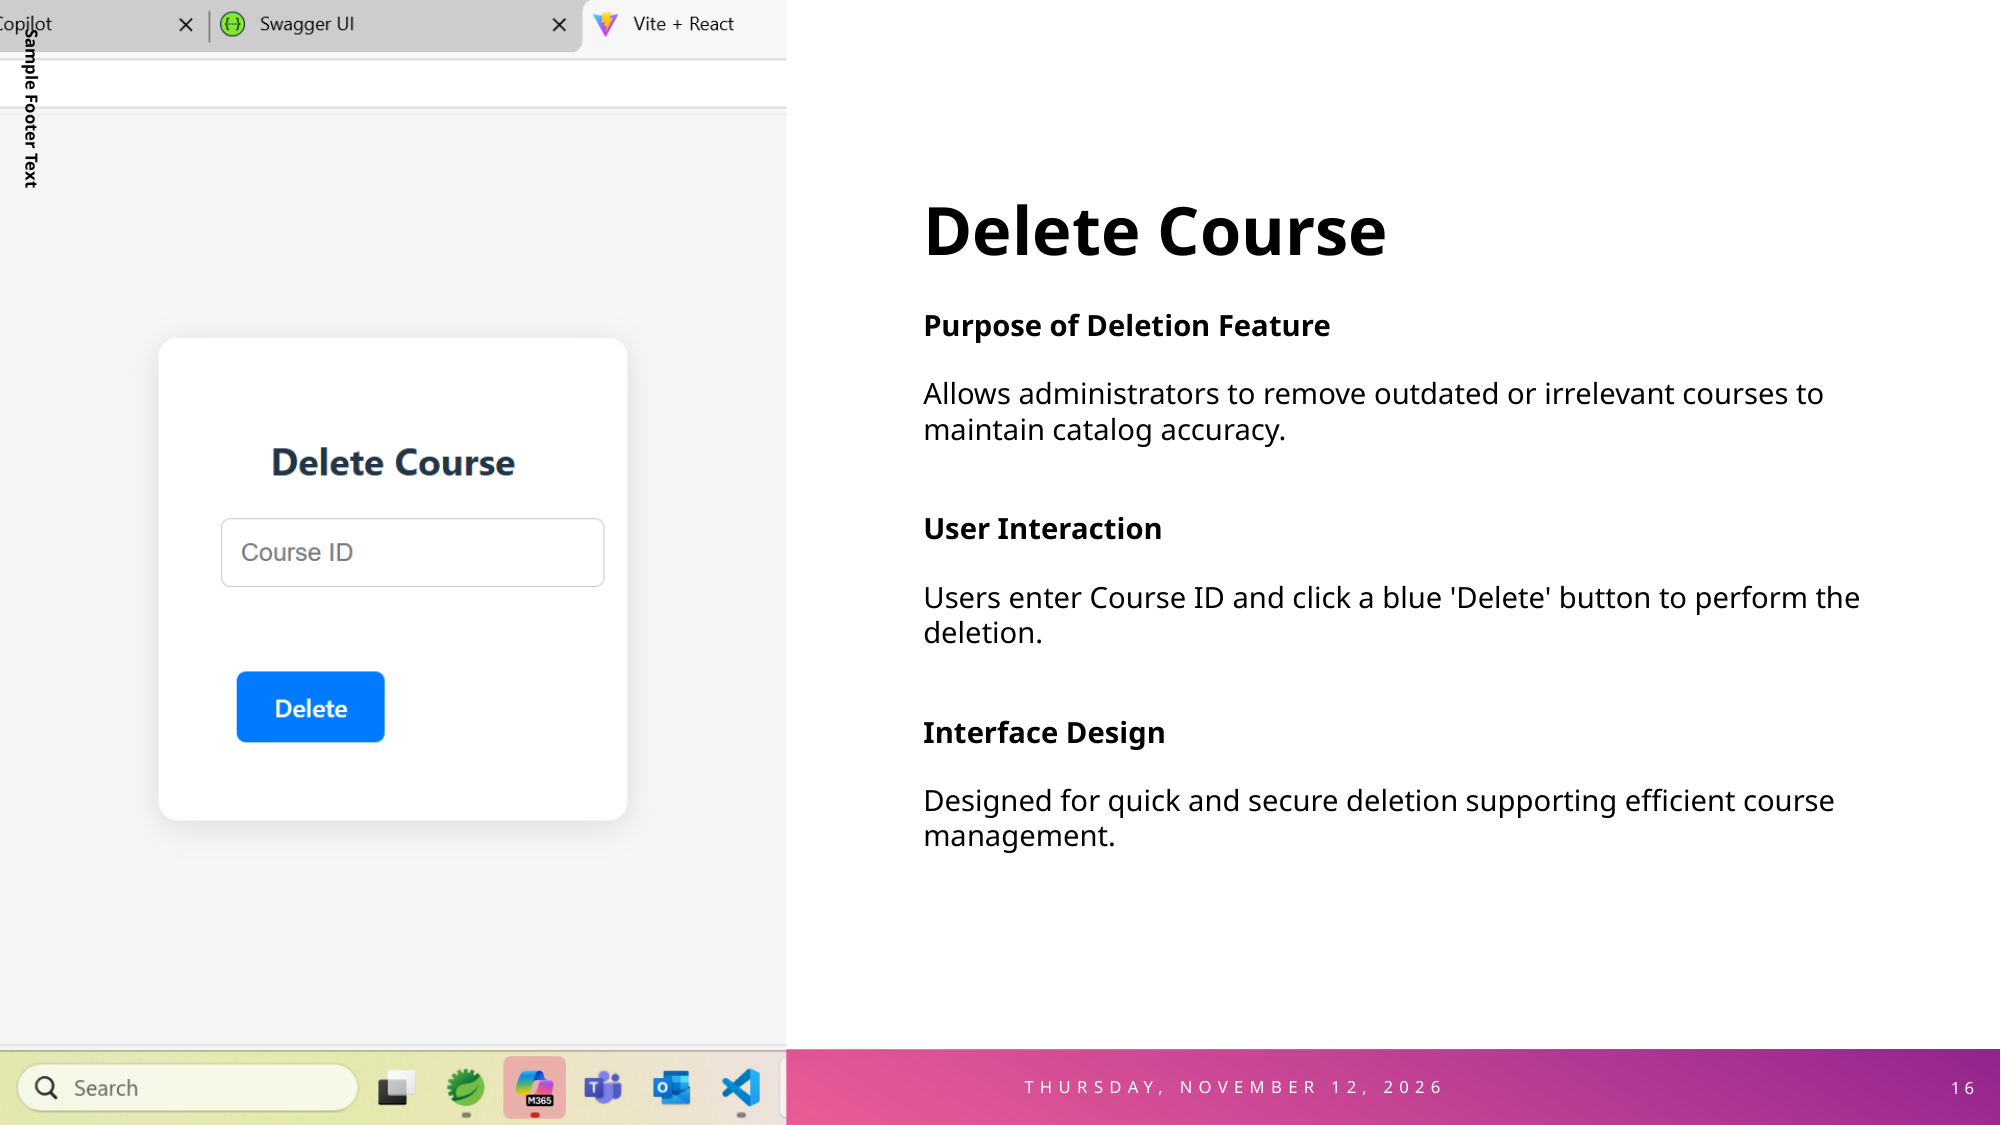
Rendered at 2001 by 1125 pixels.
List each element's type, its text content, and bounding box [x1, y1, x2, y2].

slide_number 16 [1898, 1058, 1989, 1119]
picture [0, 0, 787, 1125]
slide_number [908, 1058, 1457, 1119]
title Delete Course [908, 90, 1909, 278]
text_box Purpose of Deletion Feature Allows administrators to remove outdated or irrelevant courses to maintain catalog accuracy. User Interaction Users enter Course ID and click a blue 'Delete' button to perform the deletion. Interface Design Designed for quick and secure deletion supporting efficient course management. [908, 299, 1905, 1037]
